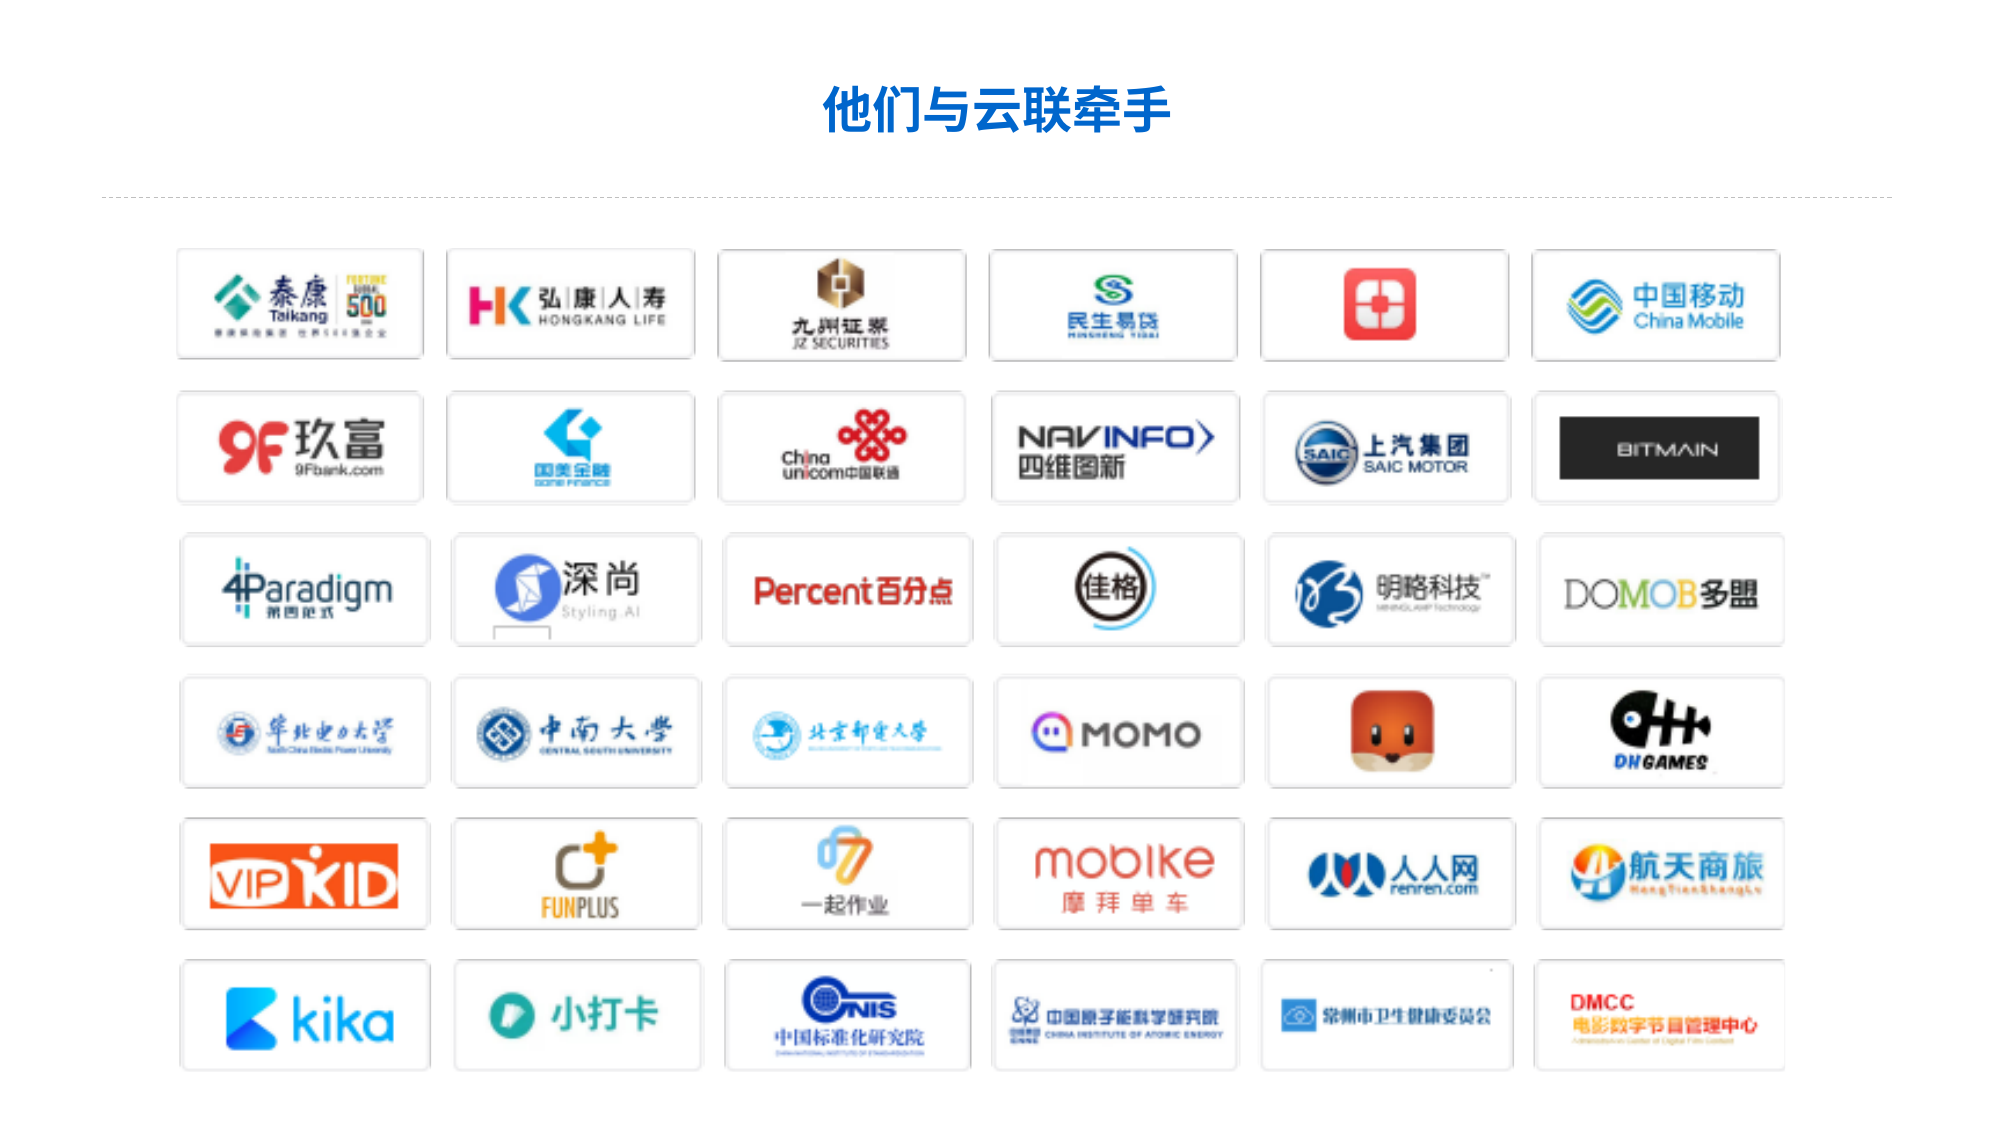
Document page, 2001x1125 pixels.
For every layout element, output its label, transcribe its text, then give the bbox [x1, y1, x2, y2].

text_box 他们与云联牵手 [405, 71, 1590, 146]
picture [176, 248, 1786, 1072]
